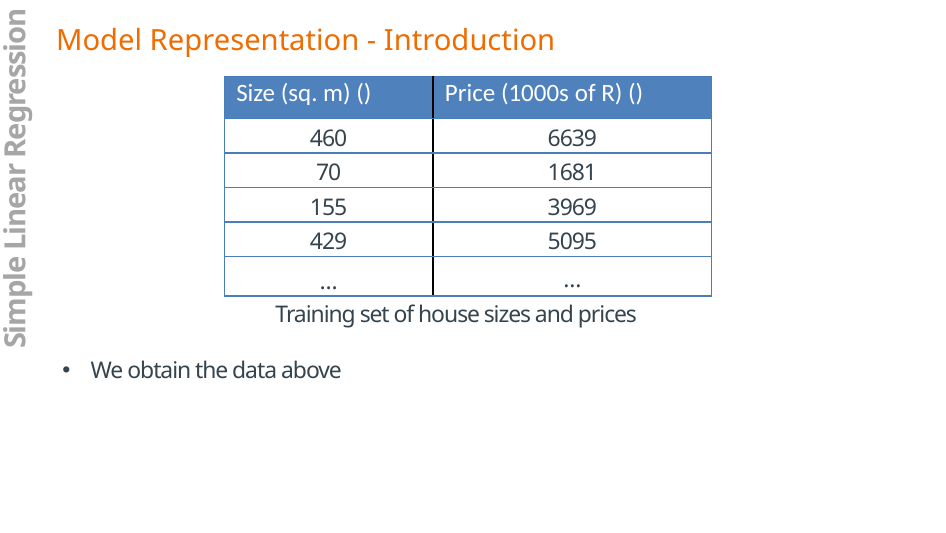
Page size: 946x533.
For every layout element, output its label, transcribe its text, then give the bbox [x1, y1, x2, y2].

text_box Simple Linear Regression [0, 8, 32, 485]
text_box Model Representation - Introduction [54, 18, 798, 57]
text_box We obtain the data above [60, 353, 911, 383]
text_box Training set of house sizes and prices [260, 292, 652, 335]
